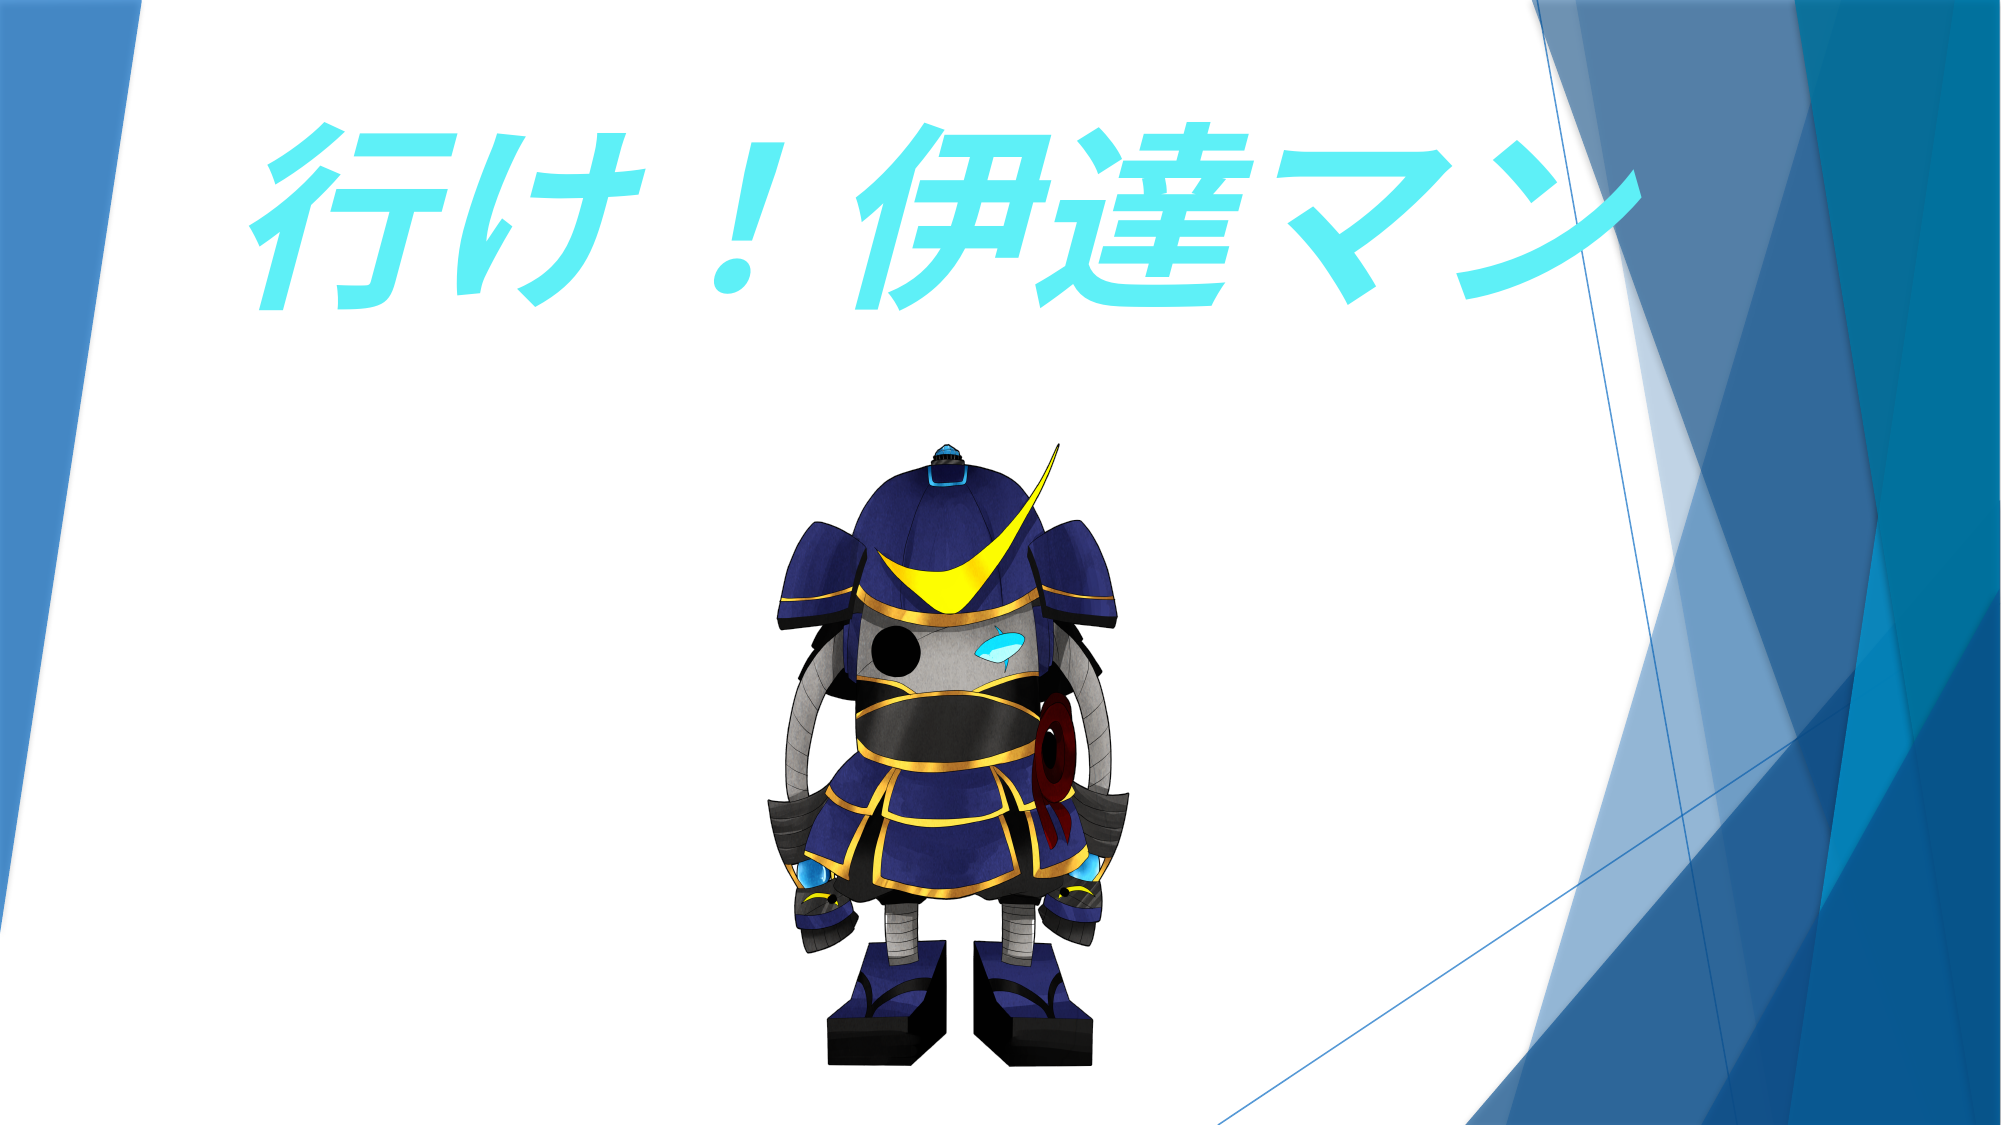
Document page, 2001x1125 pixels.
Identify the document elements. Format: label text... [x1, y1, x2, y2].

title 行け！伊達マン [84, 69, 1644, 340]
picture [739, 370, 1157, 1125]
